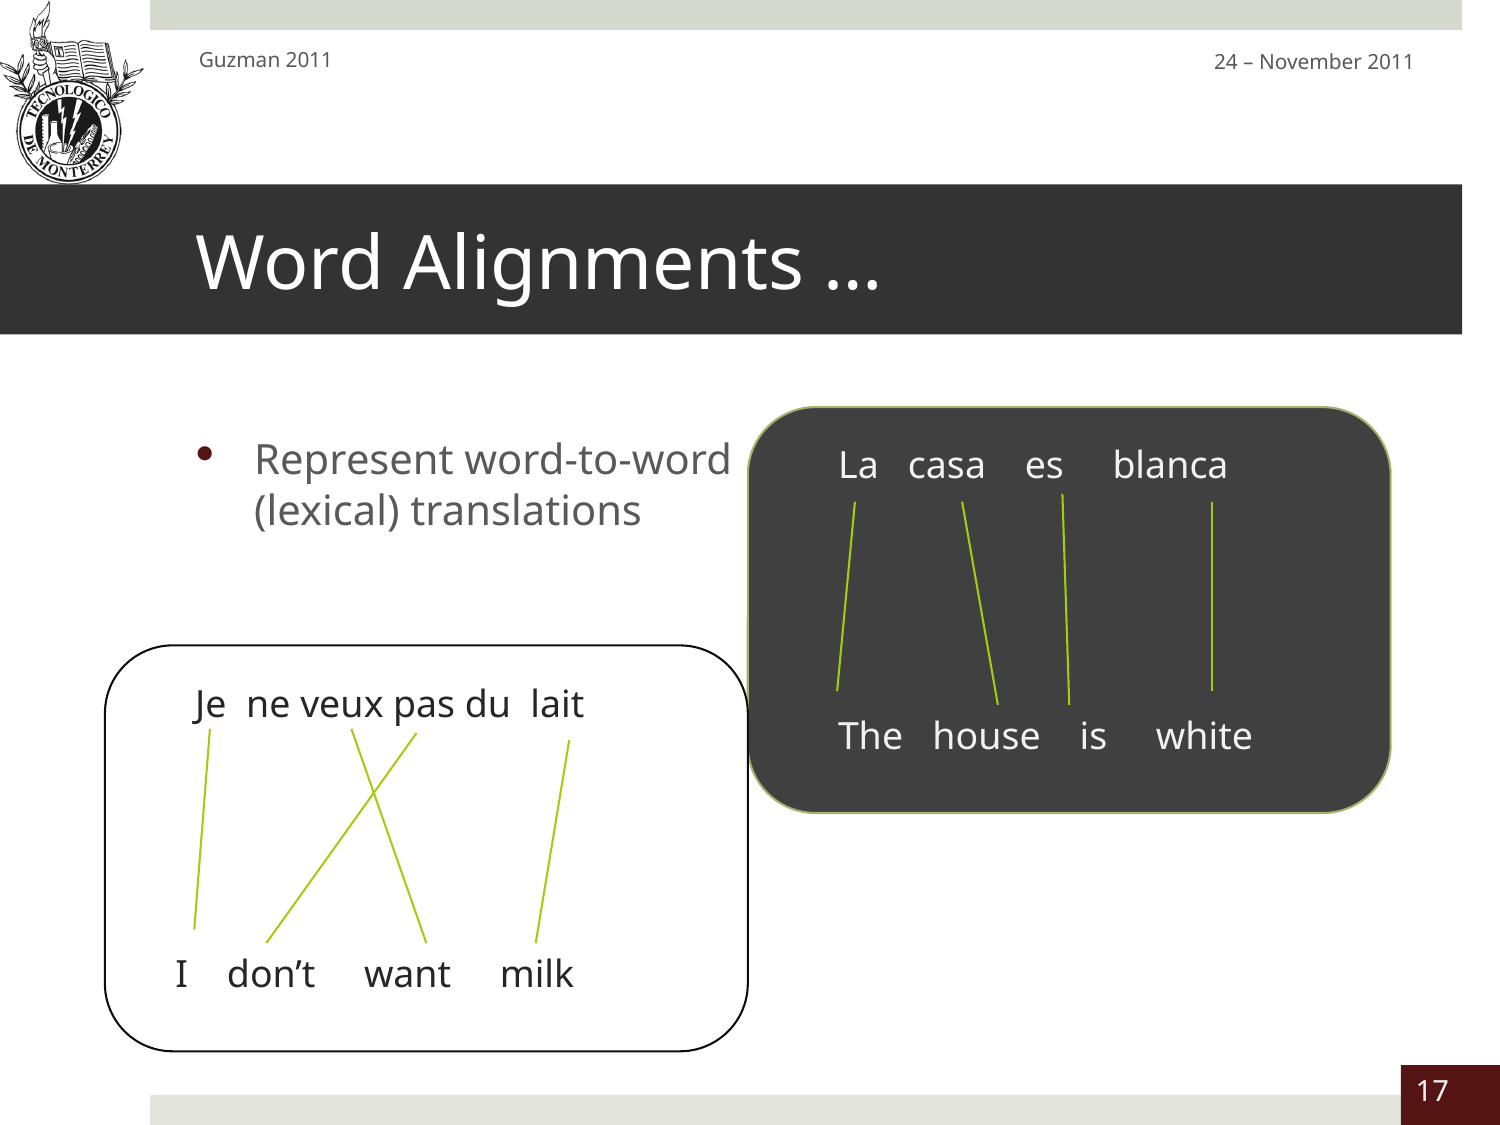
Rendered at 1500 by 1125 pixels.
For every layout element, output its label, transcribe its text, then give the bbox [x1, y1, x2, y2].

footer Guzman 2011 [183, 30, 659, 91]
picture [0, 0, 145, 184]
list Represent word-to-word (lexical) translations [182, 425, 747, 644]
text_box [747, 406, 1392, 814]
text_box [104, 644, 749, 1052]
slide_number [1079, 30, 1430, 91]
title Word Alignments … [0, 184, 1463, 335]
